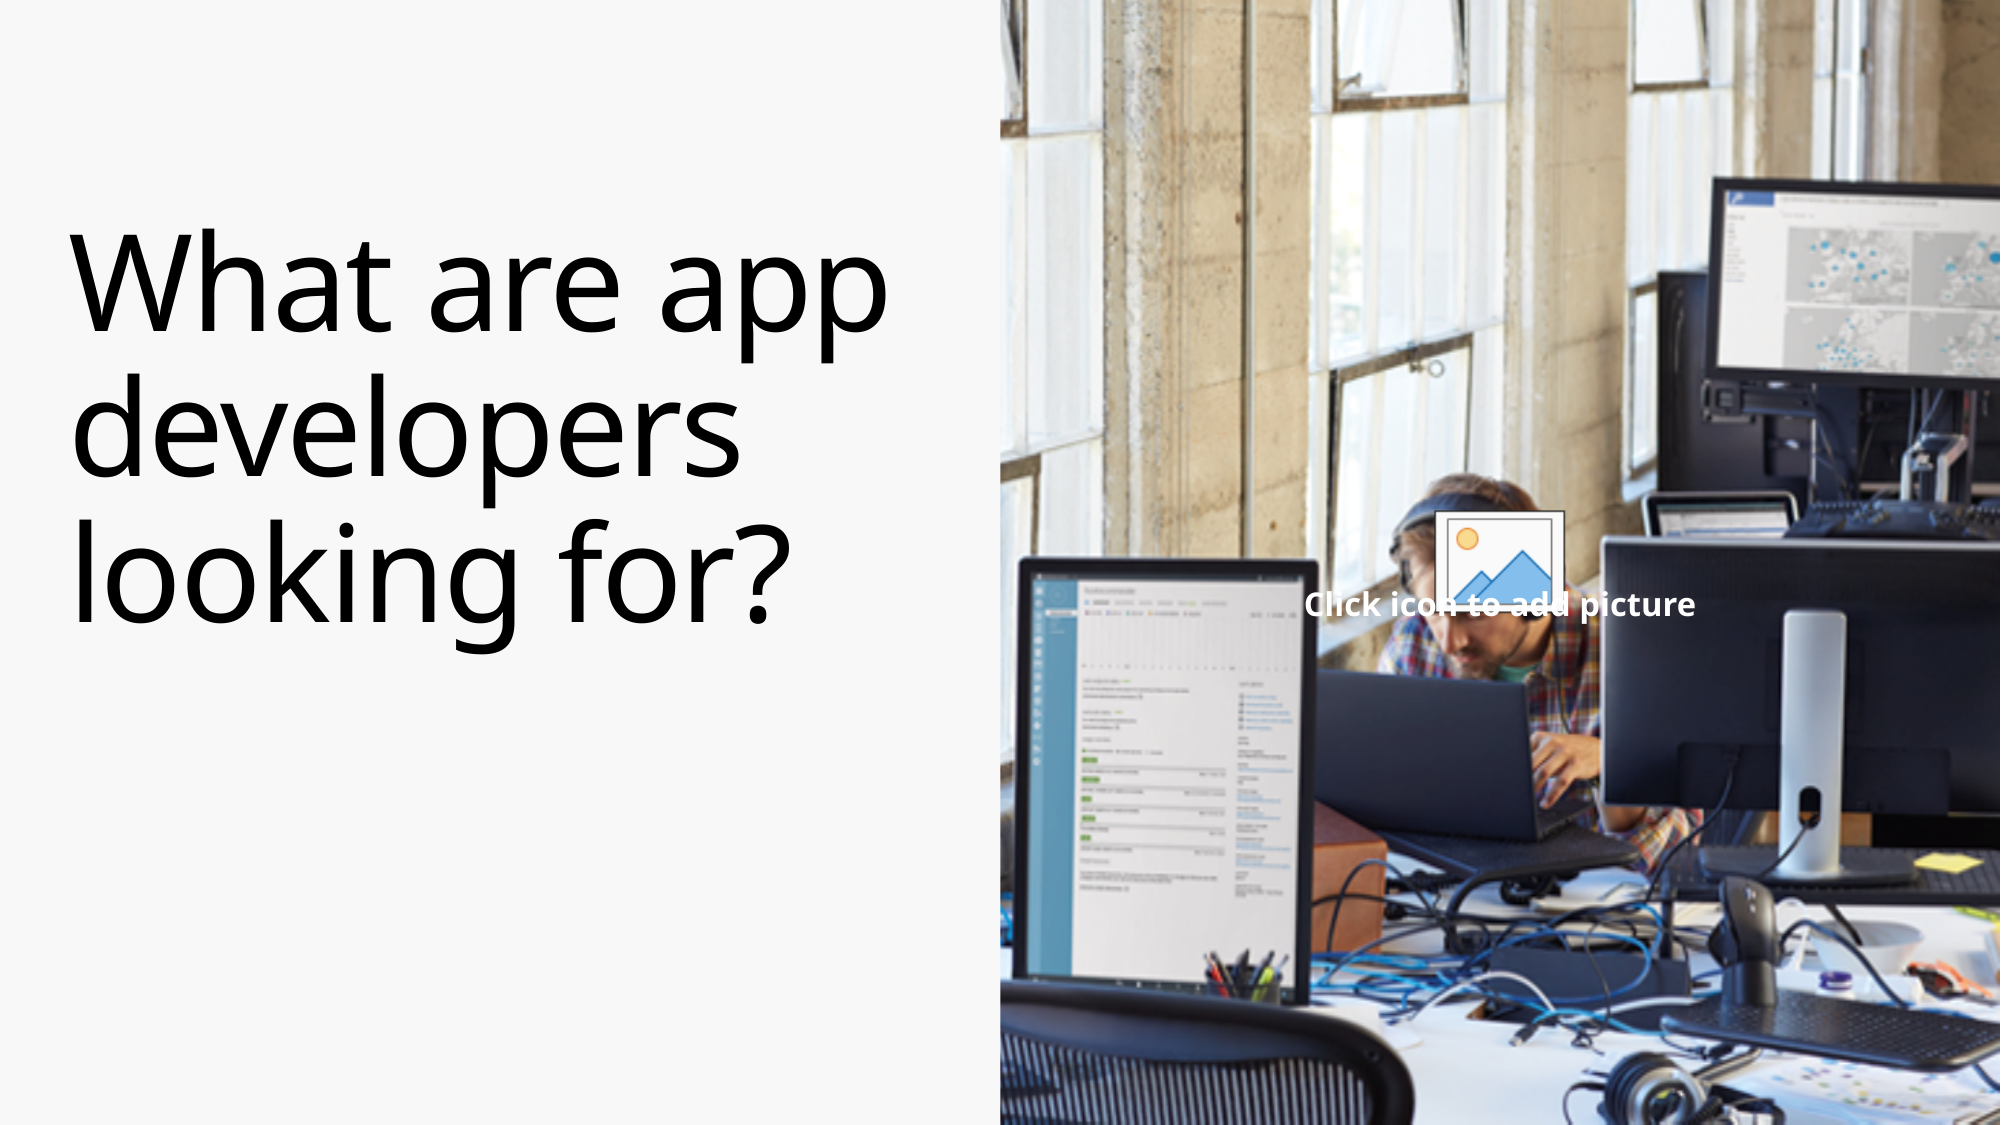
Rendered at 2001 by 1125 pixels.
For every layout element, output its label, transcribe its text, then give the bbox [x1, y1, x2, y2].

title What are app developers looking for? [44, 199, 927, 671]
picture [1000, 0, 2000, 1125]
